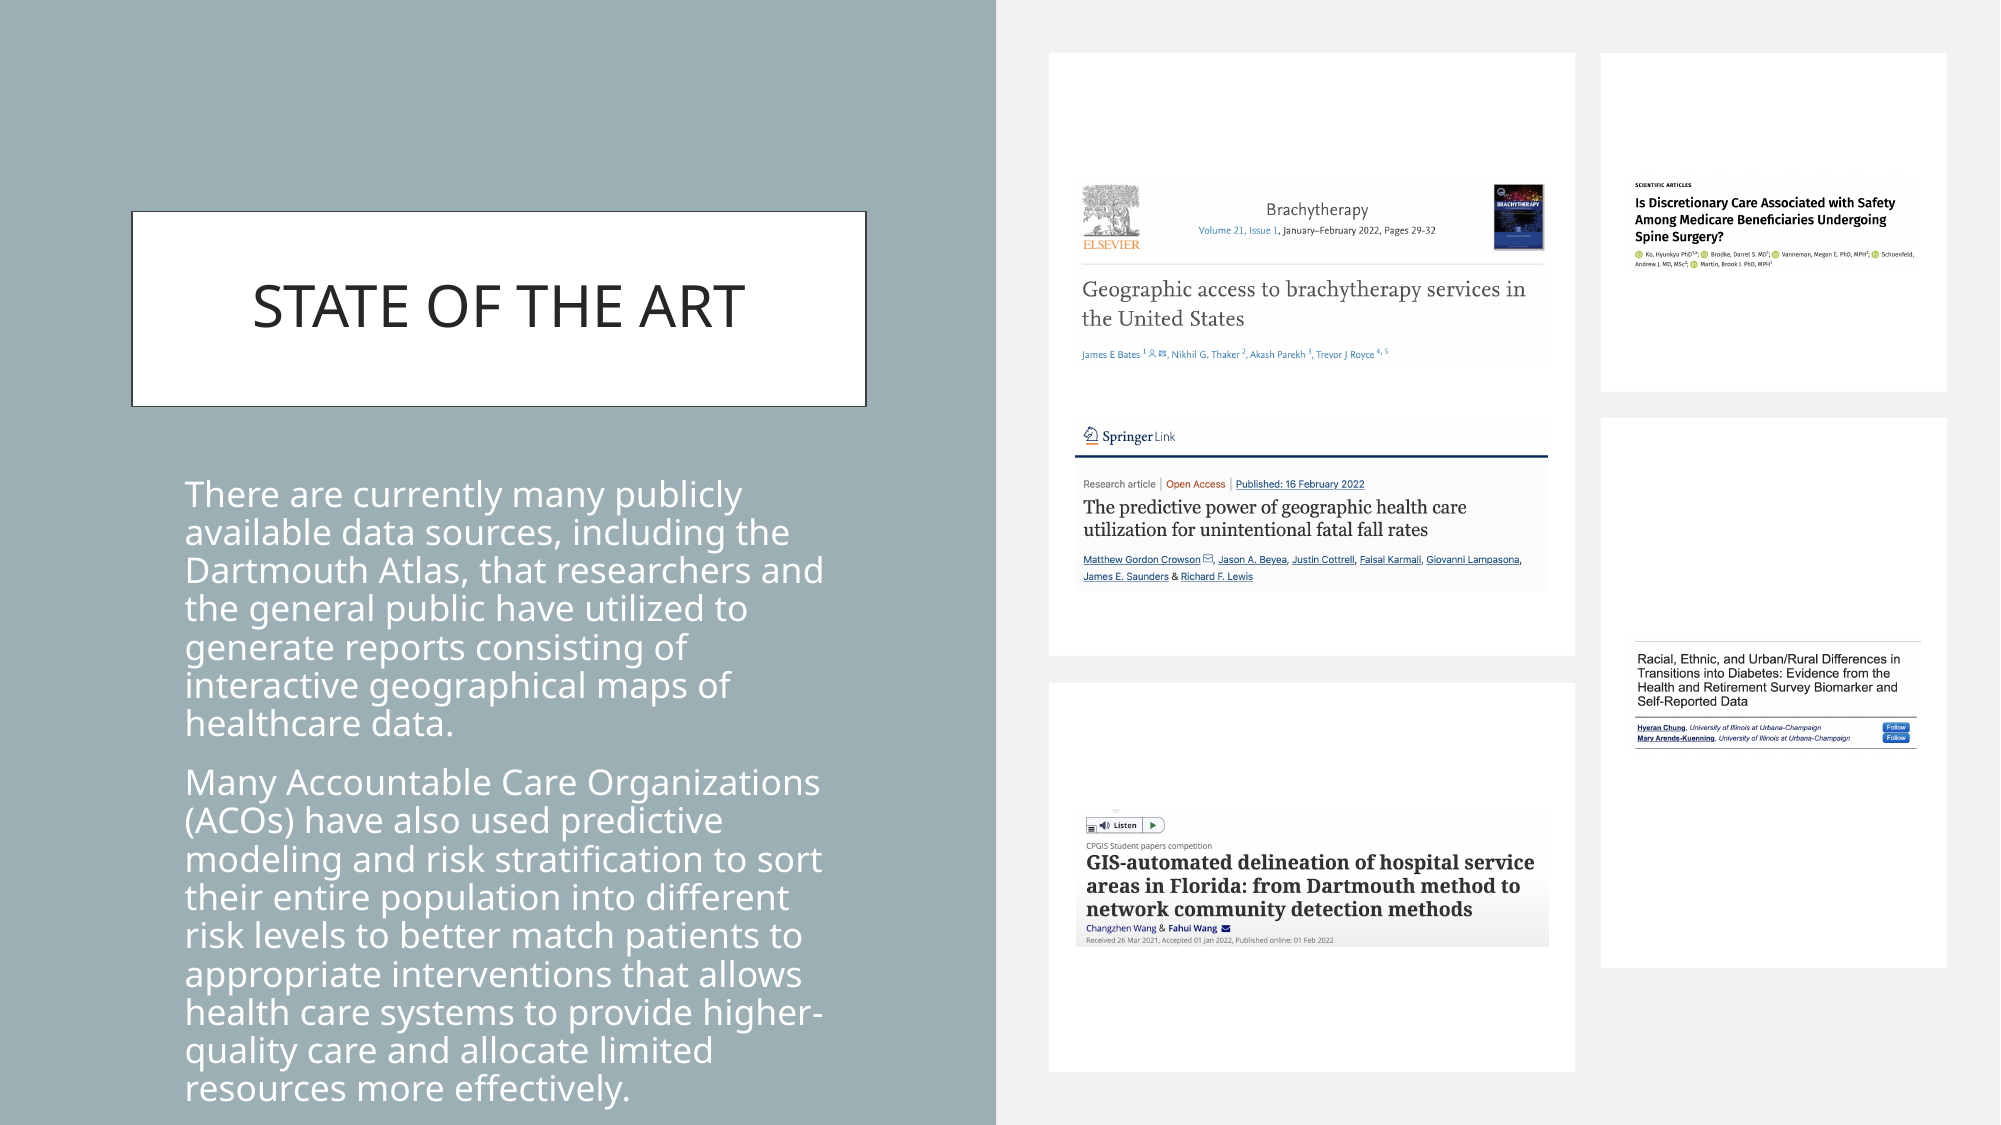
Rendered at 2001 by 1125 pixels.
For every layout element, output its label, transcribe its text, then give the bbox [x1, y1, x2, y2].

text_box [1600, 52, 1947, 392]
picture [1075, 809, 1549, 947]
picture [1627, 632, 1921, 755]
list There are currently many publicly available data sources, including the Dartmouth Atlas, that researchers and the general public have utilized to generate reports consisting of interactive geographical maps of healthcare data. Many Accountable Care Organizations (ACOs) have also used predictive modeling and risk stratification to sort their entire population into different risk levels to better match patients to appropriate interventions that allows health care systems to provide higher-quality care and allocate limited resources more effectively. [131, 468, 867, 969]
picture [1075, 417, 1549, 591]
text_box [1600, 418, 1947, 968]
text_box [1049, 52, 1576, 656]
title STATE OF THE ART [129, 209, 869, 409]
picture [1627, 172, 1921, 274]
text_box [1049, 682, 1576, 1073]
text_box [0, 0, 997, 1125]
picture [1075, 177, 1549, 369]
